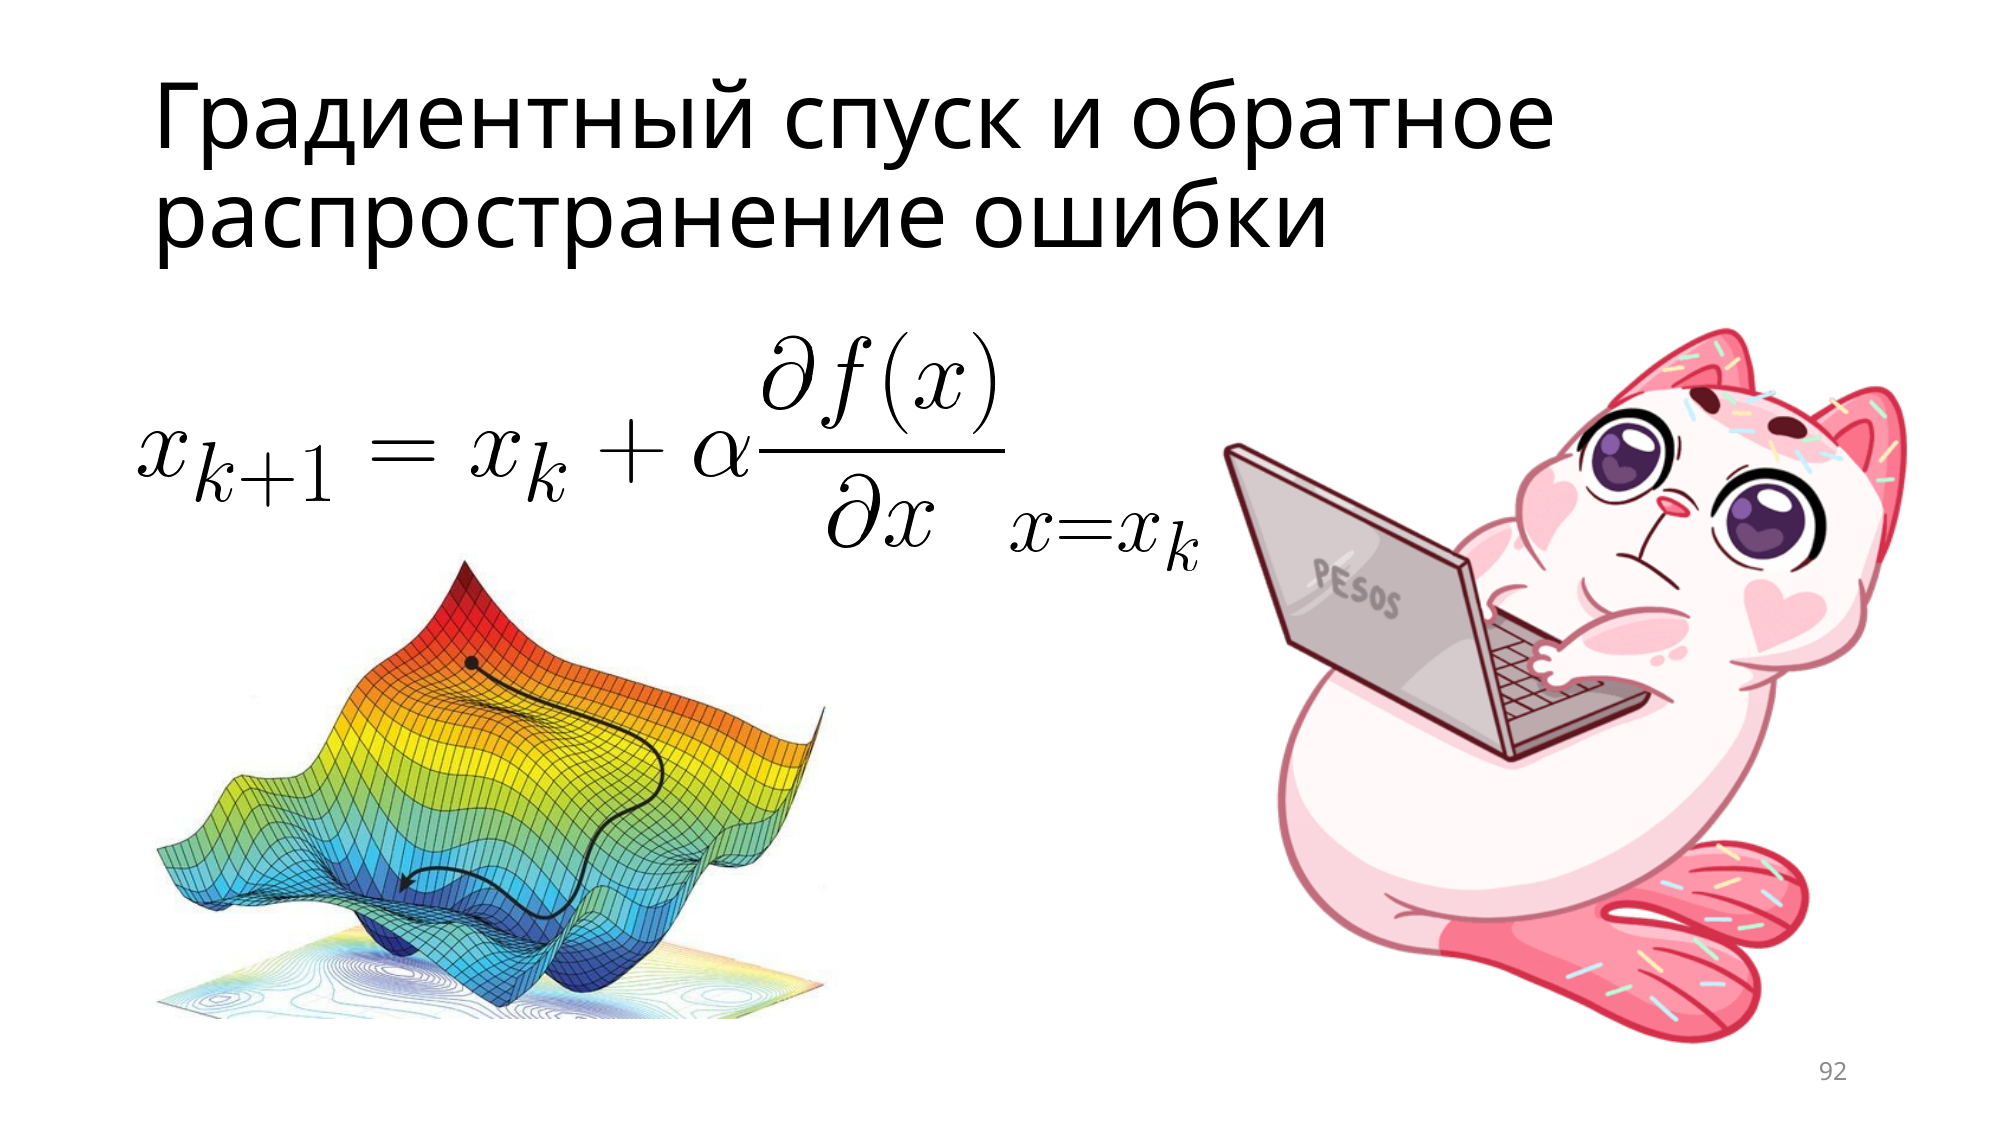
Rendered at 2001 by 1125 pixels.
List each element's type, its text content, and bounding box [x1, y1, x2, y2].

picture [1190, 320, 1920, 1050]
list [137, 331, 1190, 571]
picture [80, 553, 907, 1019]
slide_number 92 [1412, 1050, 1863, 1103]
title Градиентный спуск и обратное распространение ошибки [137, 59, 1863, 278]
